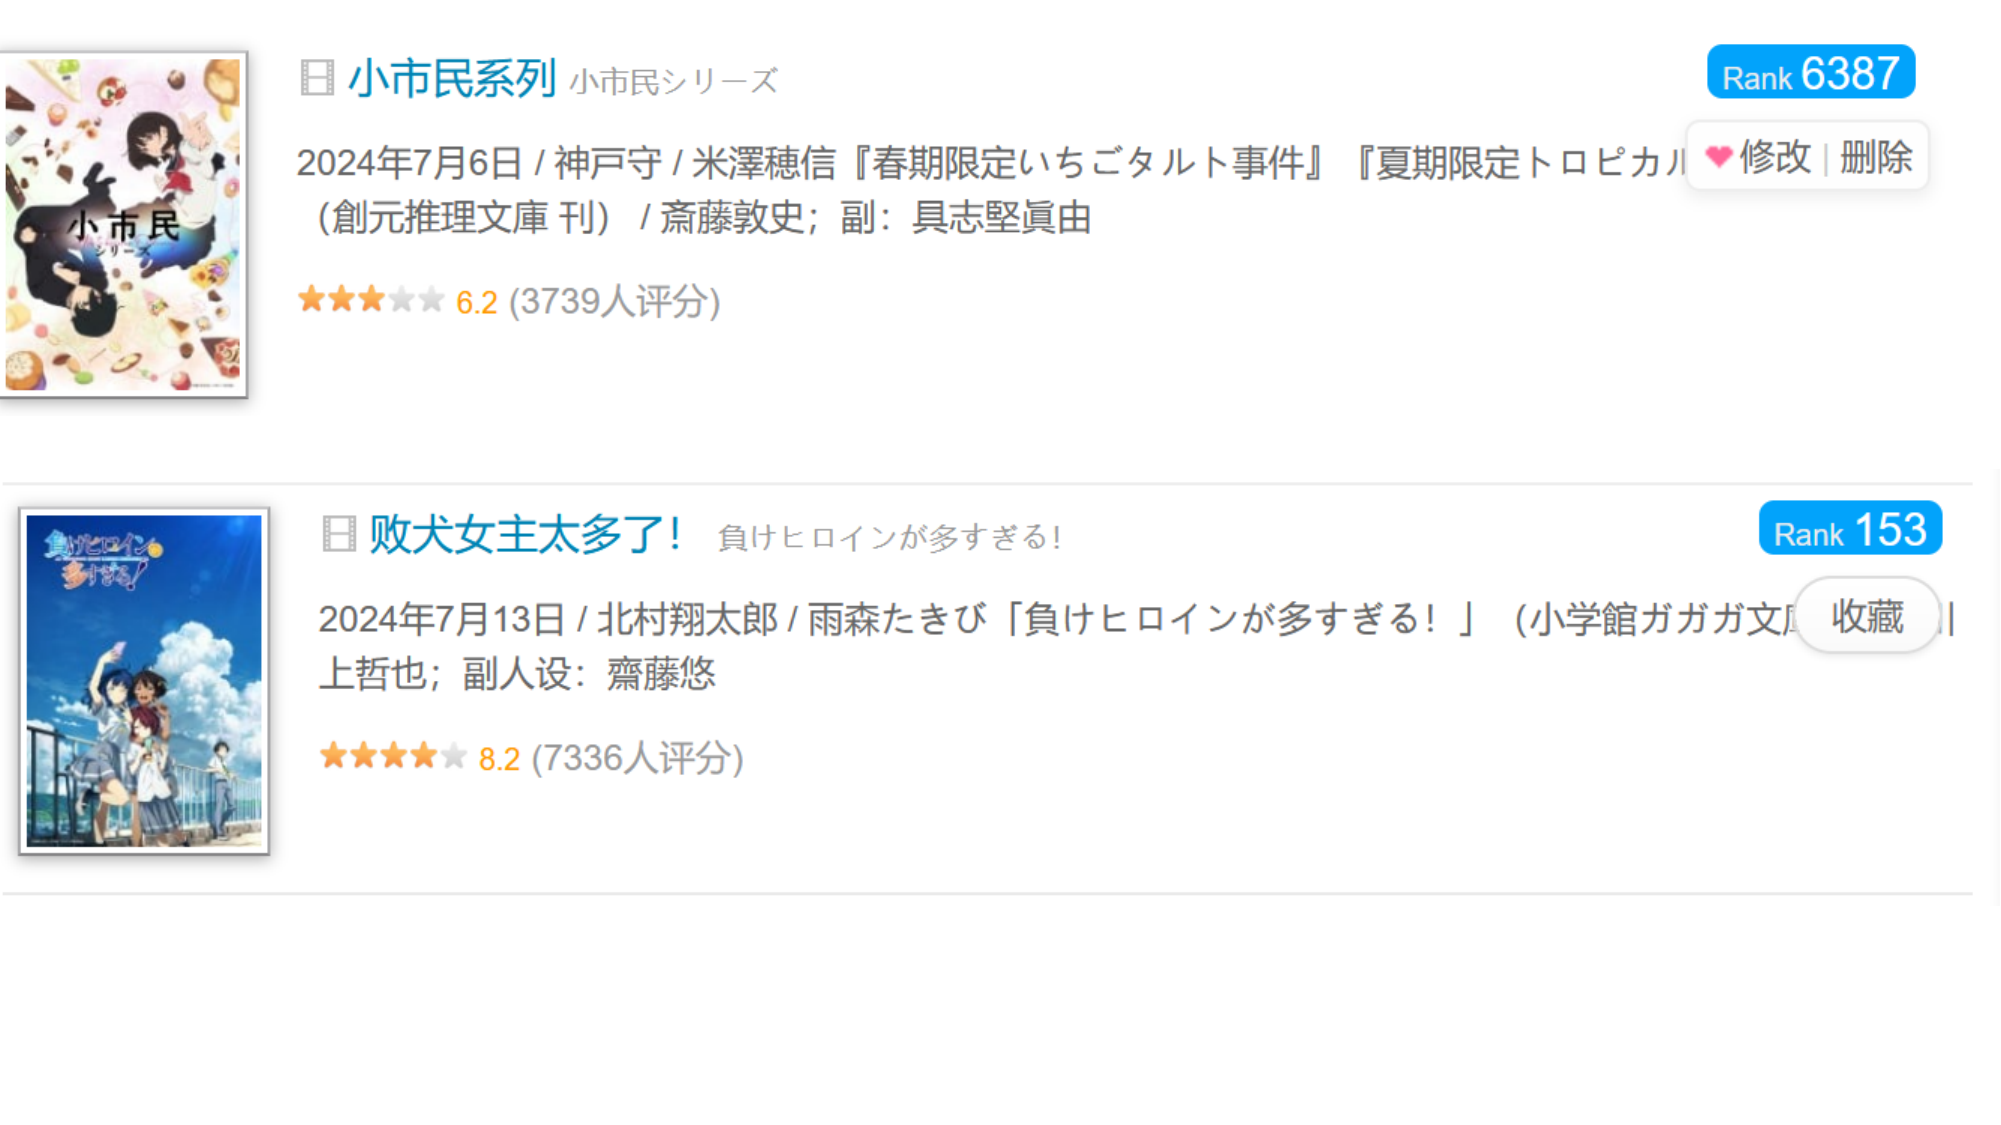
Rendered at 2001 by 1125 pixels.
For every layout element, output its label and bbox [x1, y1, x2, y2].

picture [0, 34, 1949, 416]
picture [0, 468, 2000, 906]
